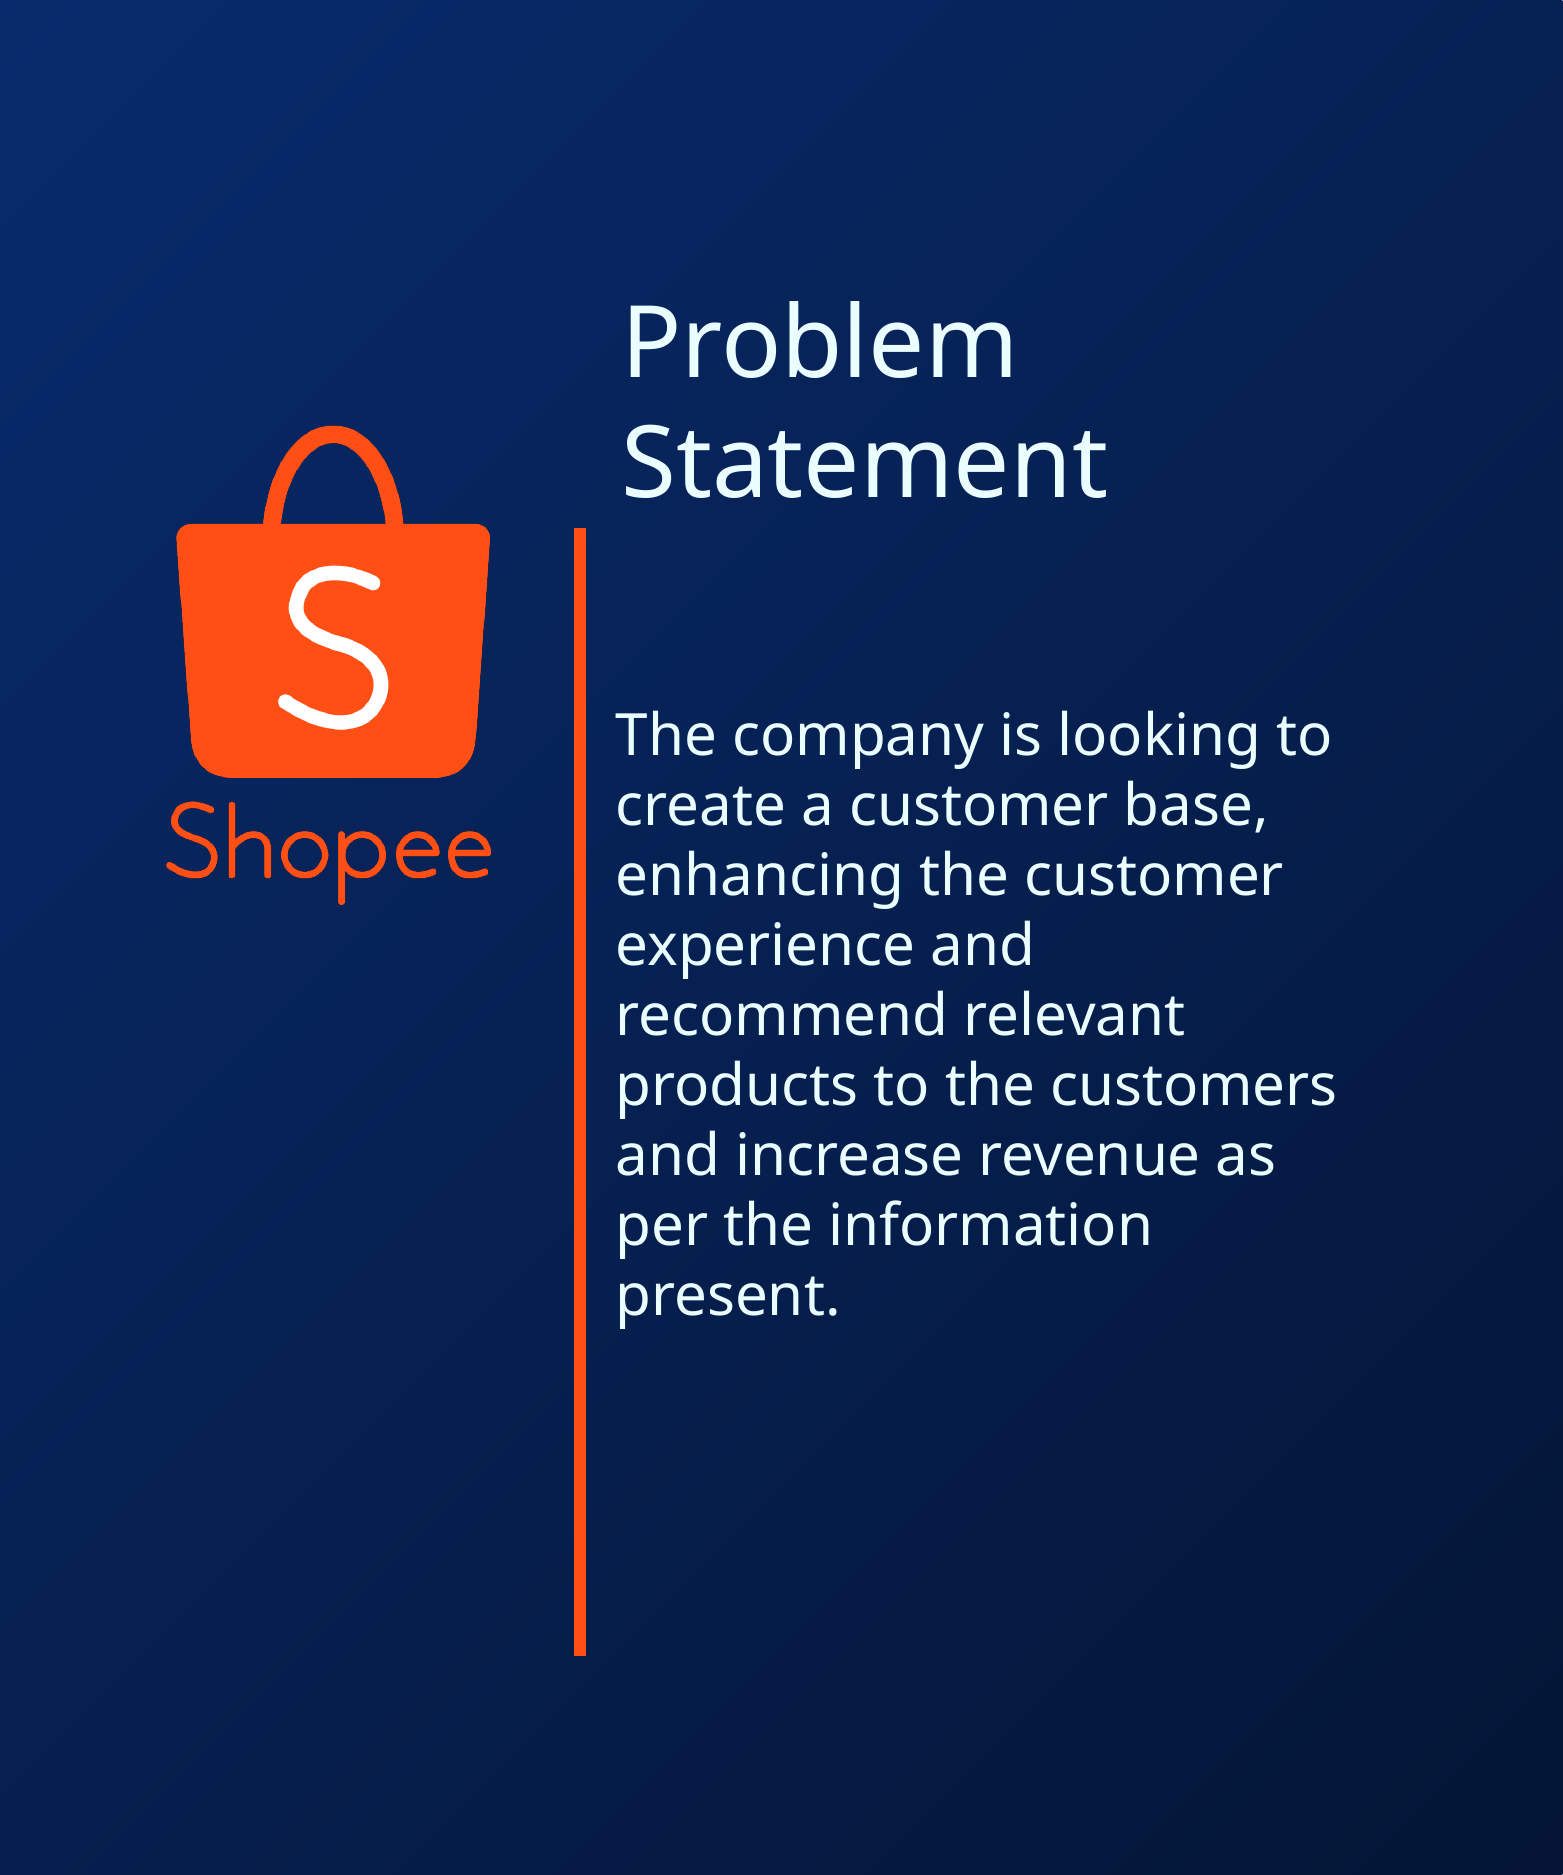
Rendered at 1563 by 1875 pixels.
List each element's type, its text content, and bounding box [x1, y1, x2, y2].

text_box The company is looking to create a customer base, enhancing the customer experience and recommend relevant products to the customers and increase revenue as per the information present. [601, 690, 1356, 1335]
text_box Problem Statement [606, 270, 1124, 526]
text_box [573, 938, 587, 1657]
picture [55, 391, 602, 938]
